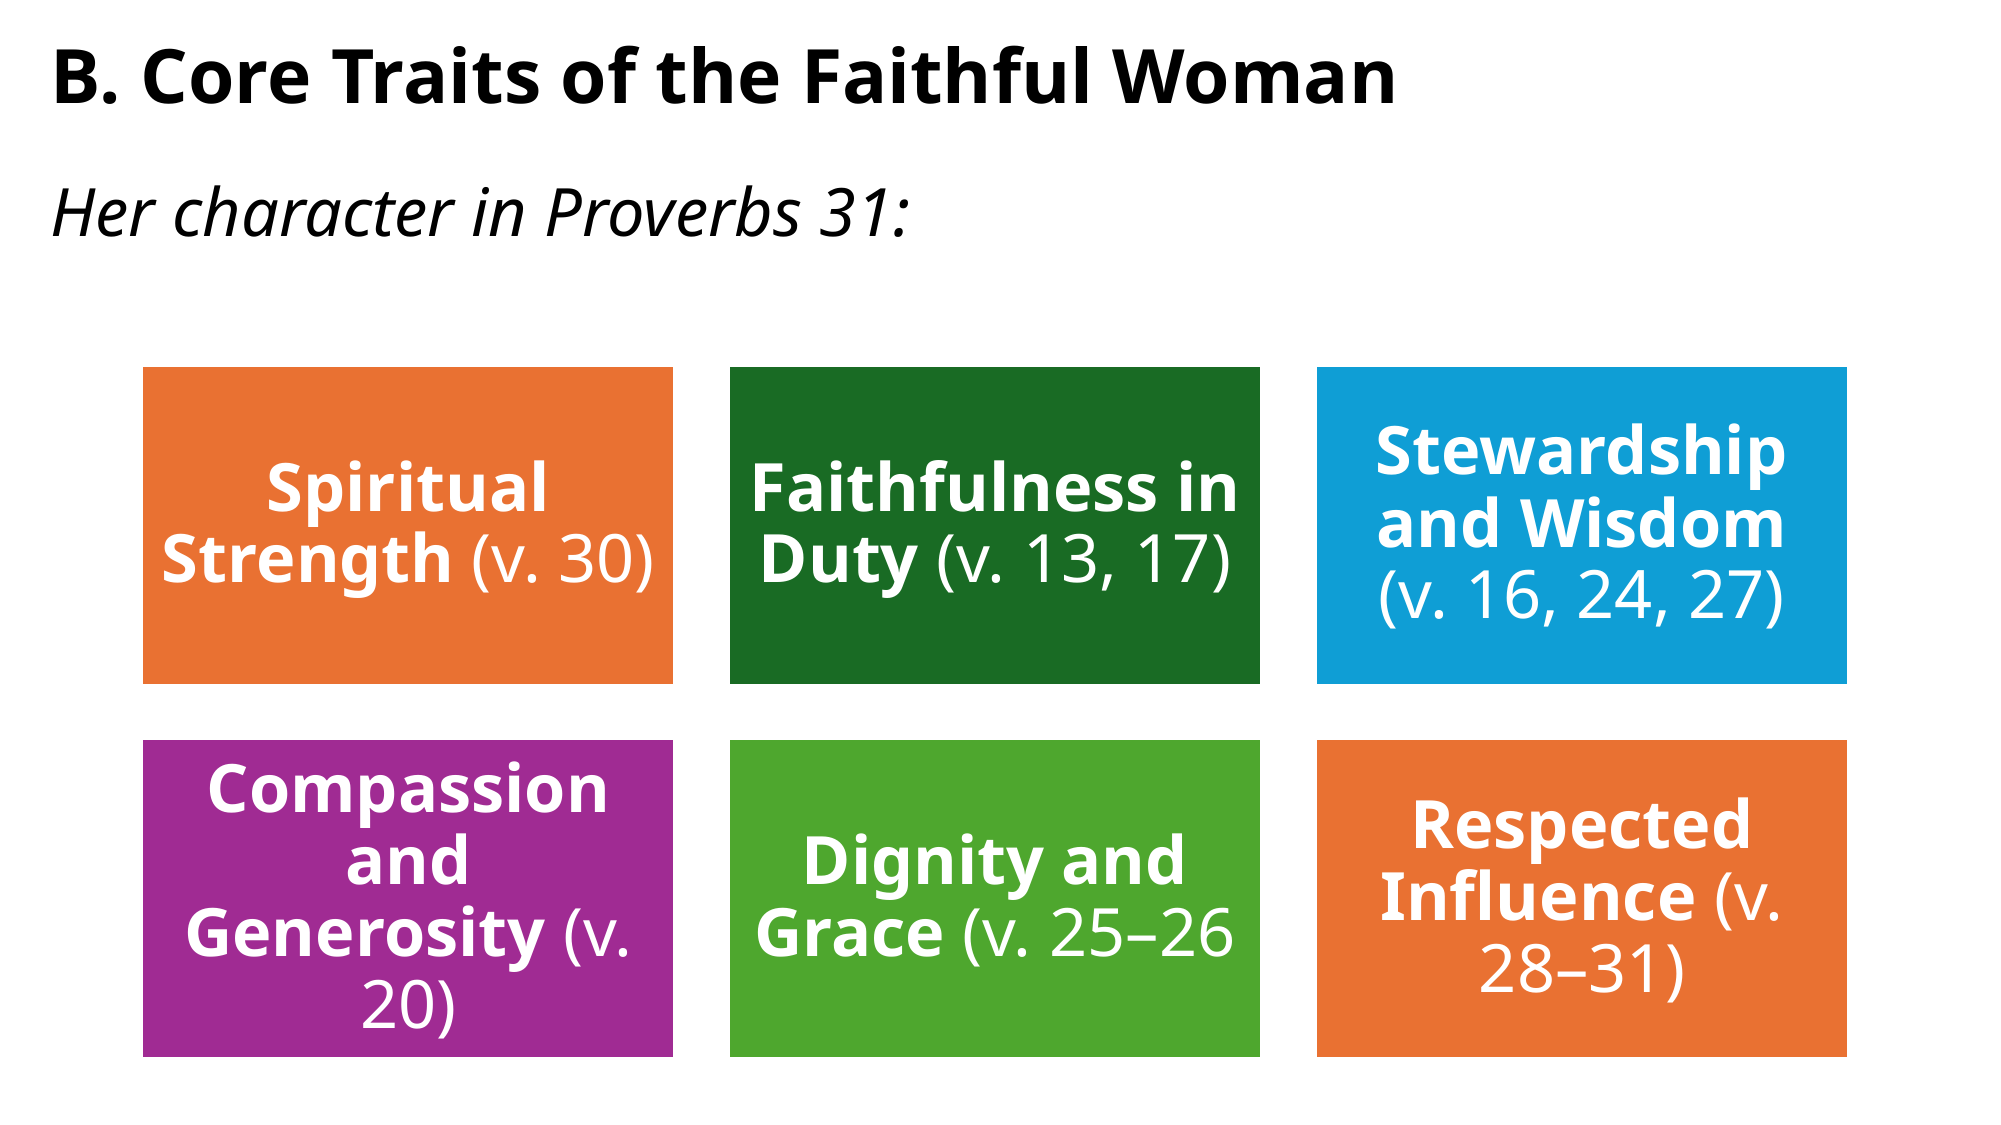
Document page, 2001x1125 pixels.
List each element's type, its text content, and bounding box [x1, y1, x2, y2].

text_box Her character in Proverbs 31: [35, 163, 1761, 267]
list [34, 364, 1956, 1060]
title B. Core Traits of the Faithful Woman [35, 28, 1761, 131]
